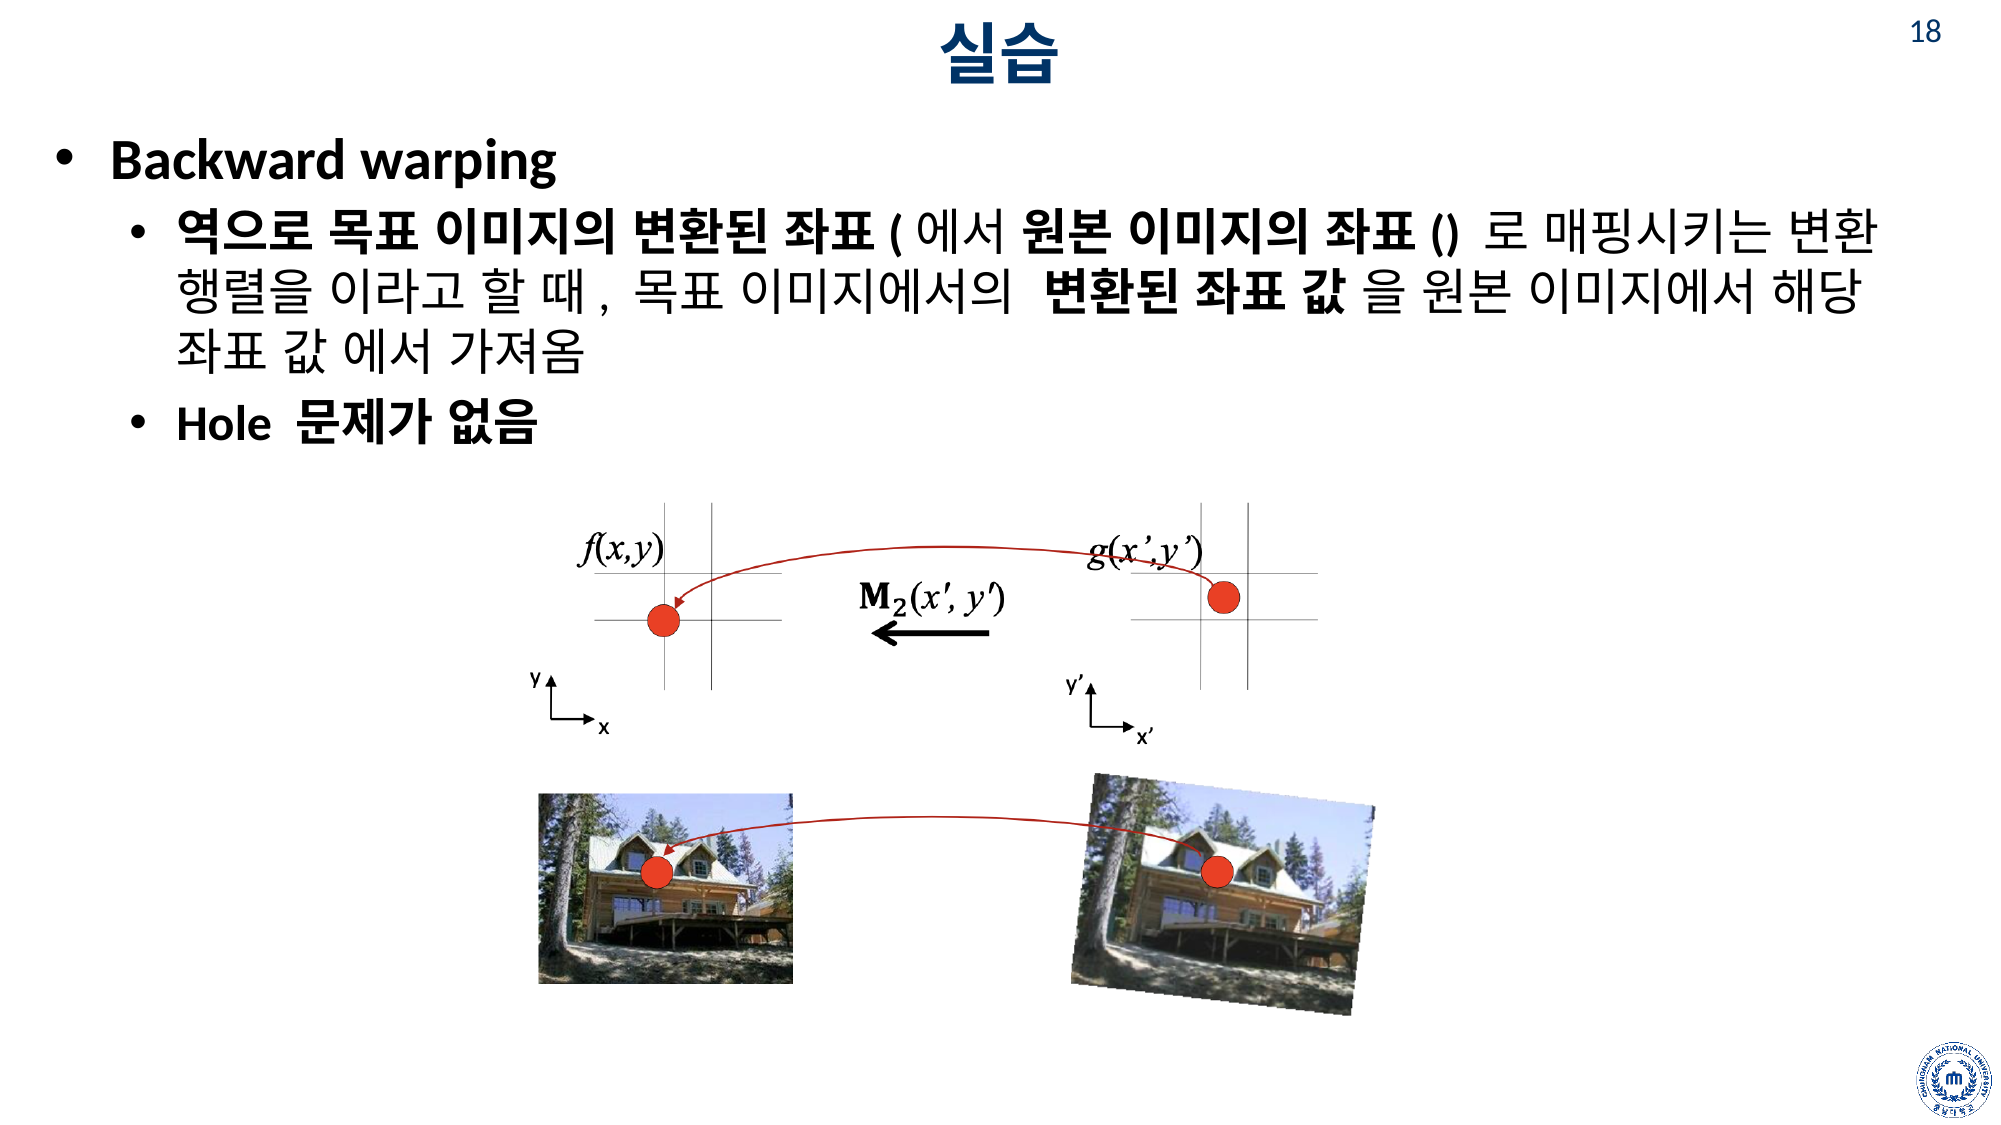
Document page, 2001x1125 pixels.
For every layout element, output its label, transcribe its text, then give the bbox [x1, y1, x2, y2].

title 실습 [279, 2, 1721, 102]
picture [1916, 1042, 1994, 1118]
picture [427, 480, 1459, 1026]
